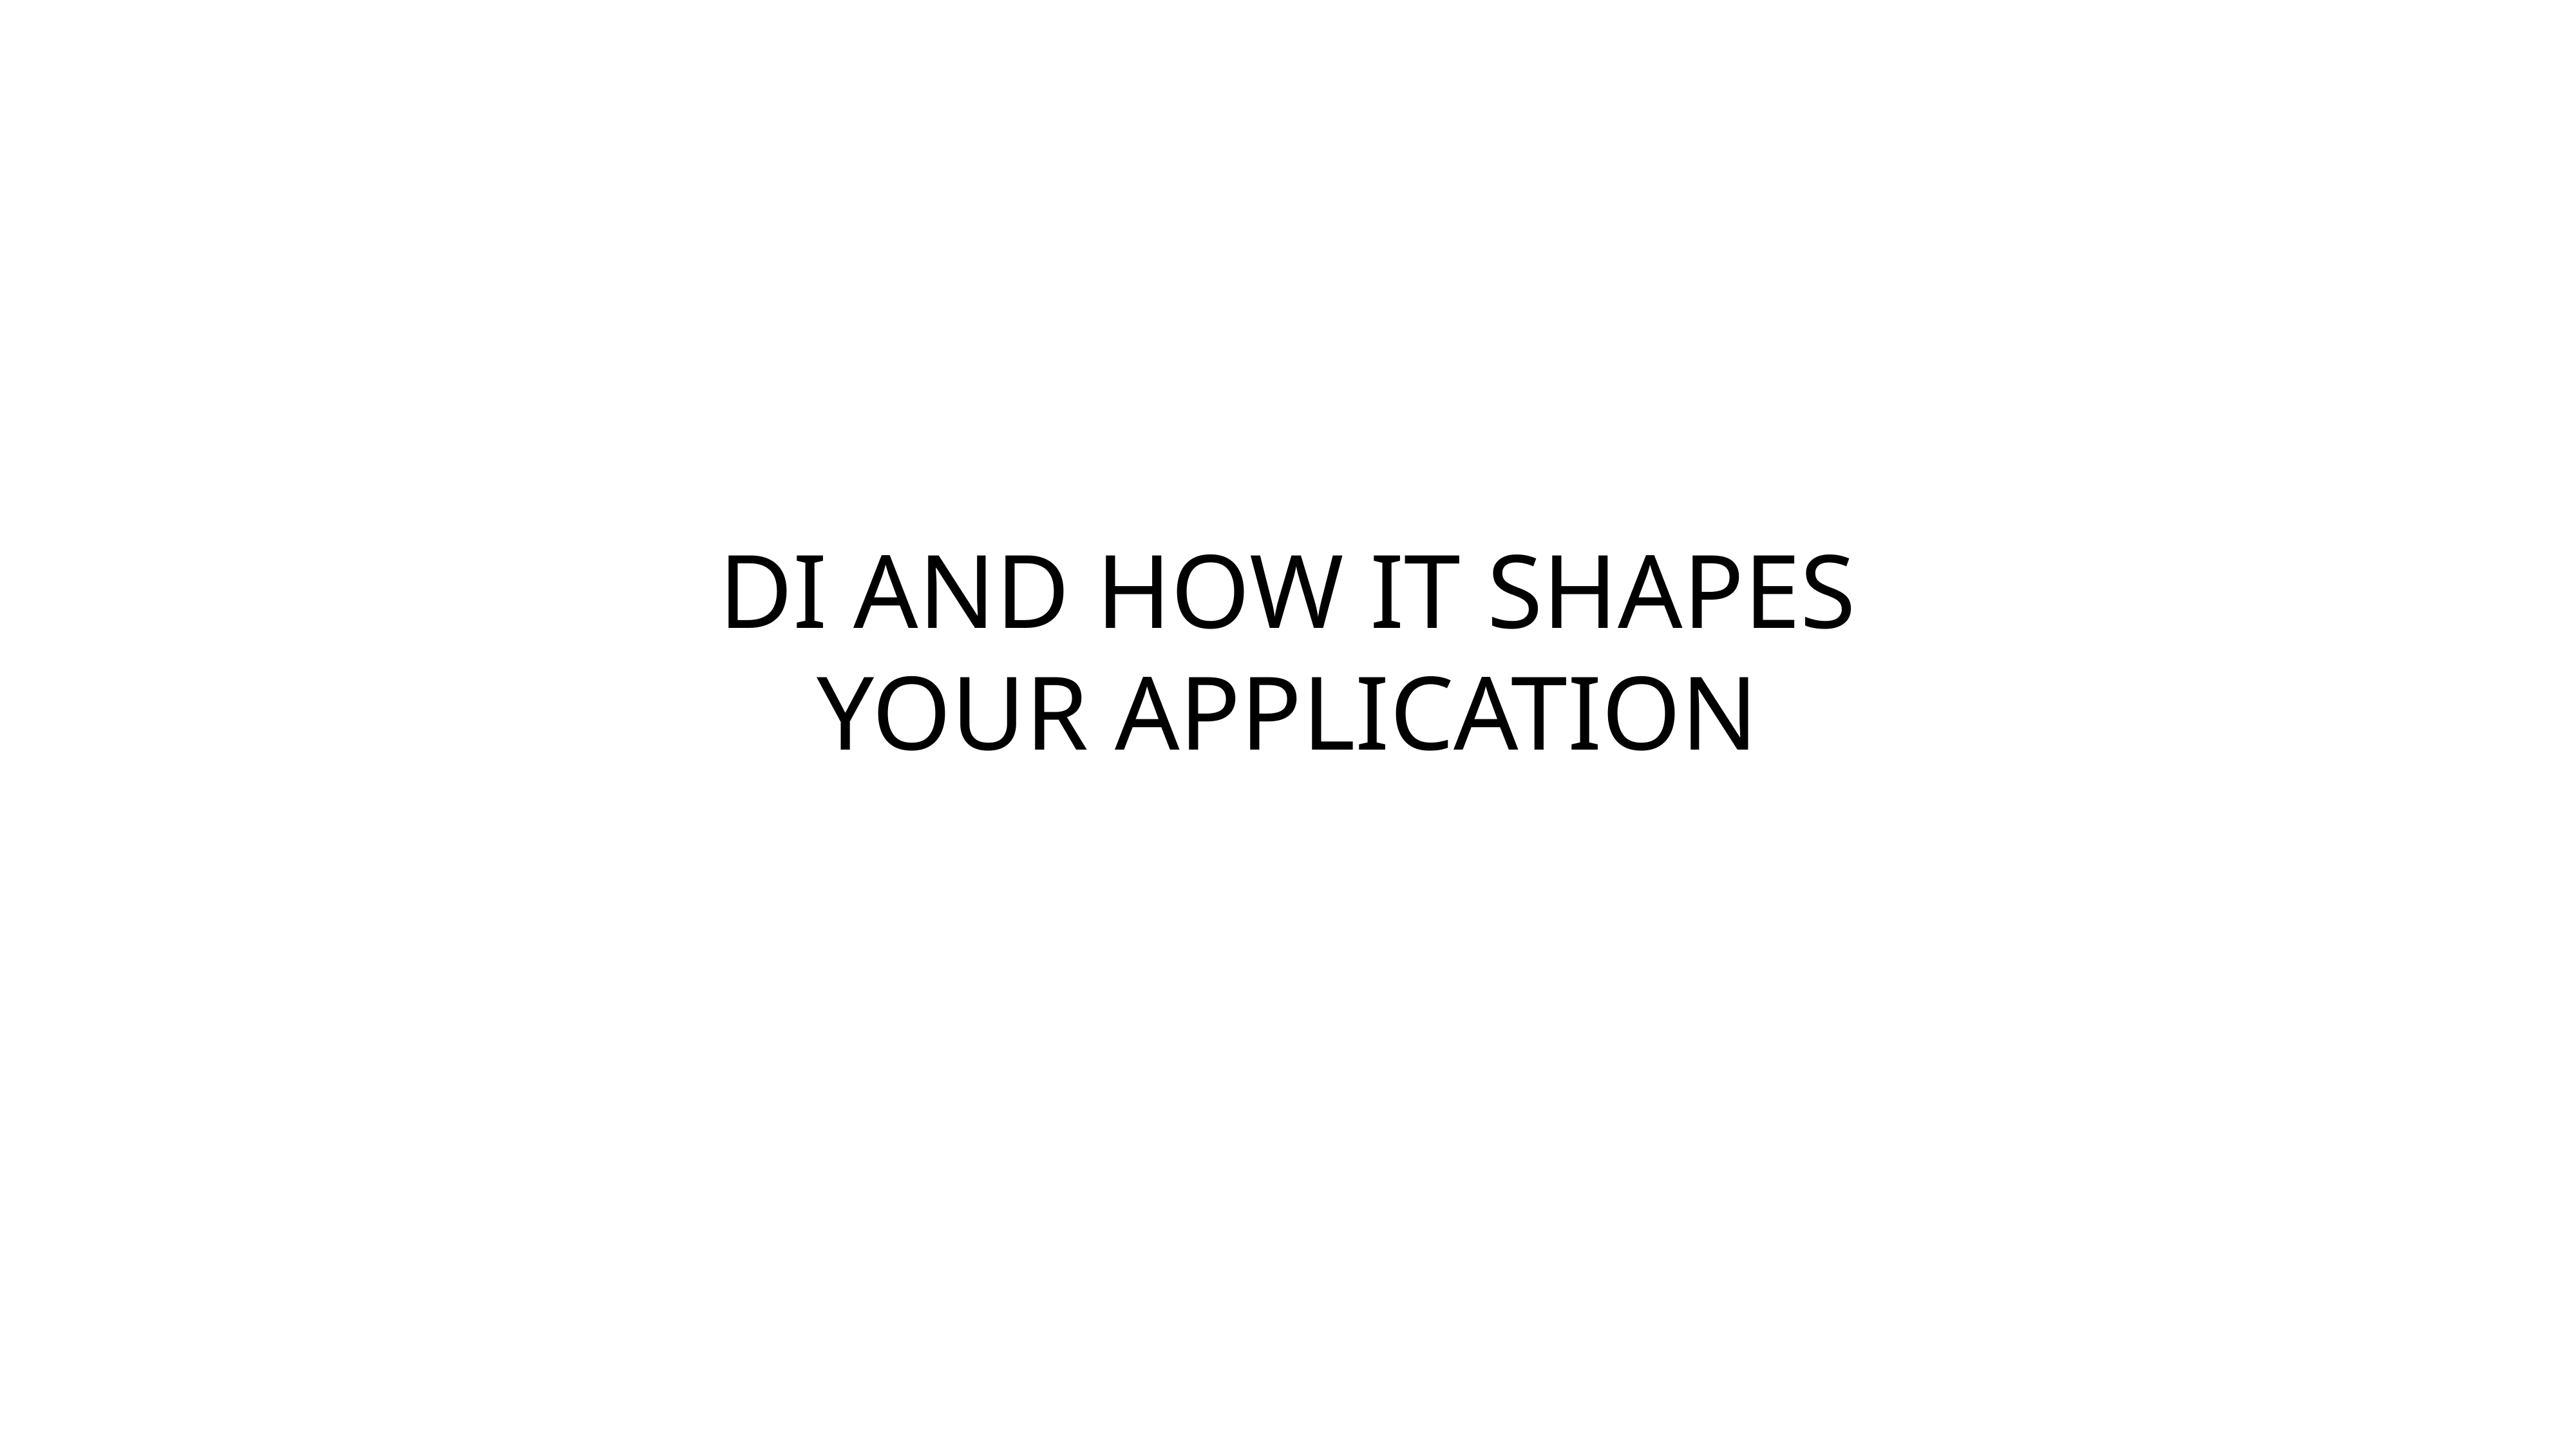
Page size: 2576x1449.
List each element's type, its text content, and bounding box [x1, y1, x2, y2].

title DI AND HOW IT SHAPES YOUR APPLICATION [705, 408, 1871, 776]
